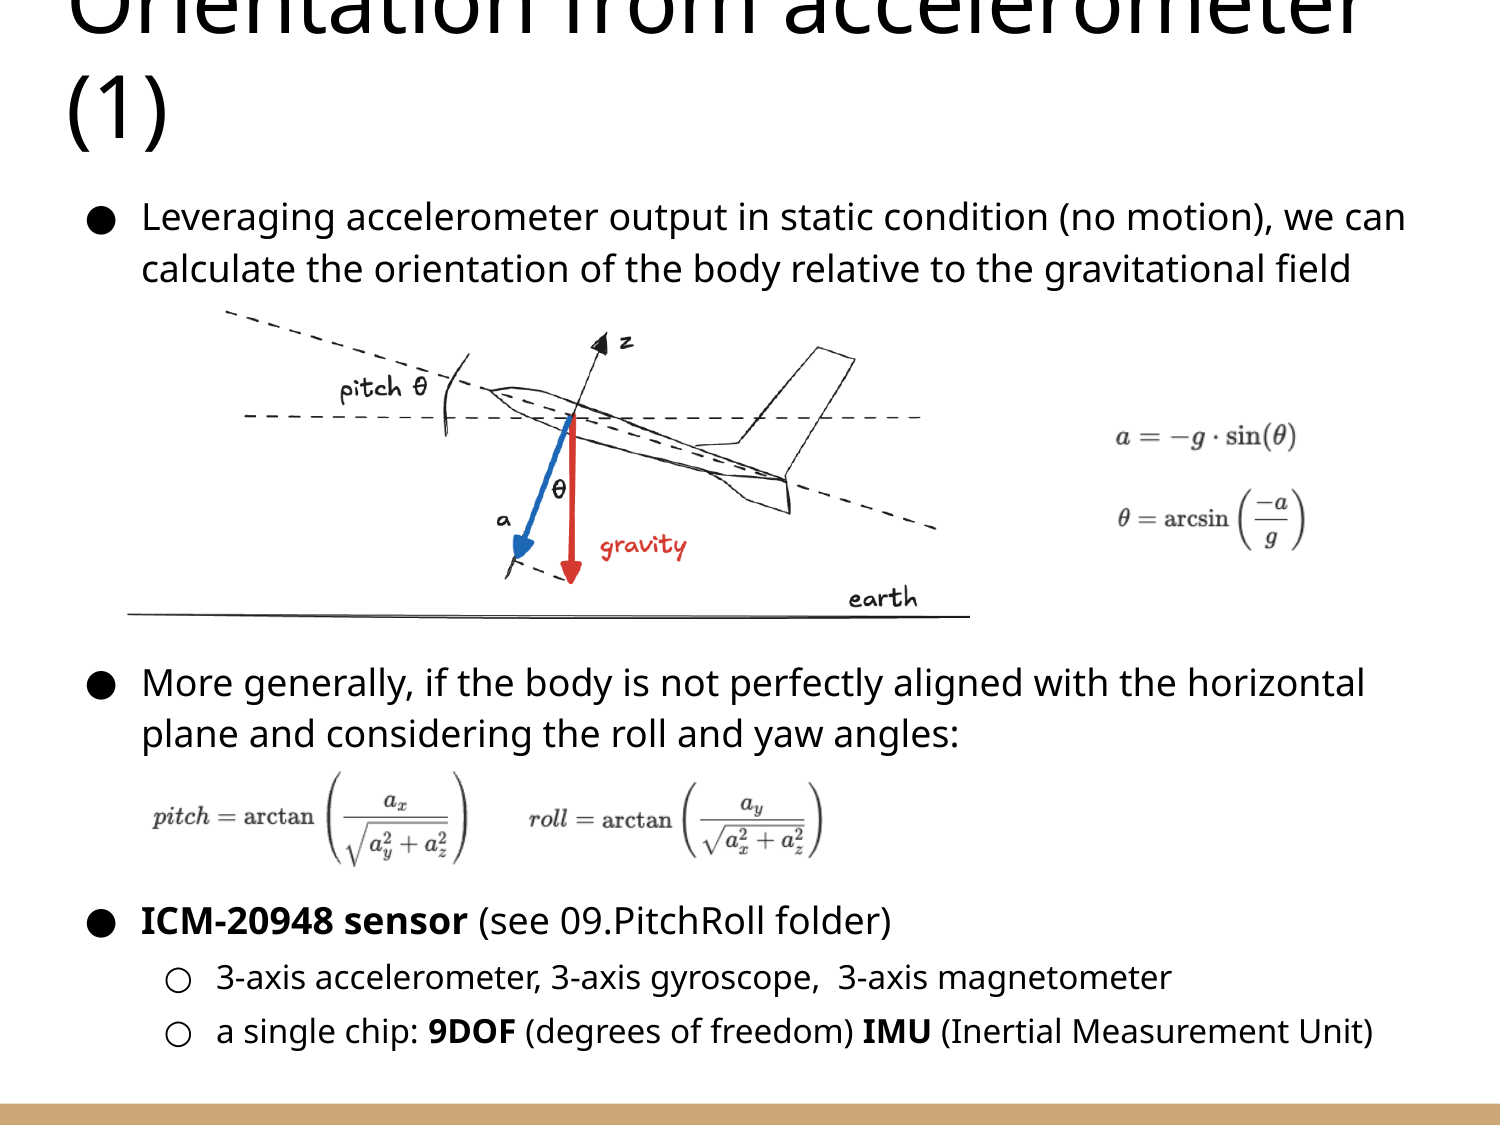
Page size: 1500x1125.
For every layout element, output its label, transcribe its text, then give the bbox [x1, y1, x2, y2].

picture [1100, 416, 1306, 461]
picture [149, 758, 477, 878]
picture [1104, 480, 1313, 563]
picture [113, 295, 970, 626]
picture [516, 770, 831, 871]
title Orientation from accelerometer (1) [51, 69, 1449, 171]
list Leveraging accelerometer output in static condition (no motion), we can calculate the orientation of the body relative to the gravitational field More generally, if the body is not perfectly aligned with the horizontal plane and considering the roll and yaw angles: ICM-20948 sensor (see 09.PitchRoll folder) 3-axis accelerometer, 3-axis gyroscope, 3-axis magnetometer a single chip: 9DOF (degrees of freedom) IMU (Inertial Measurement Unit) [51, 171, 1449, 1070]
